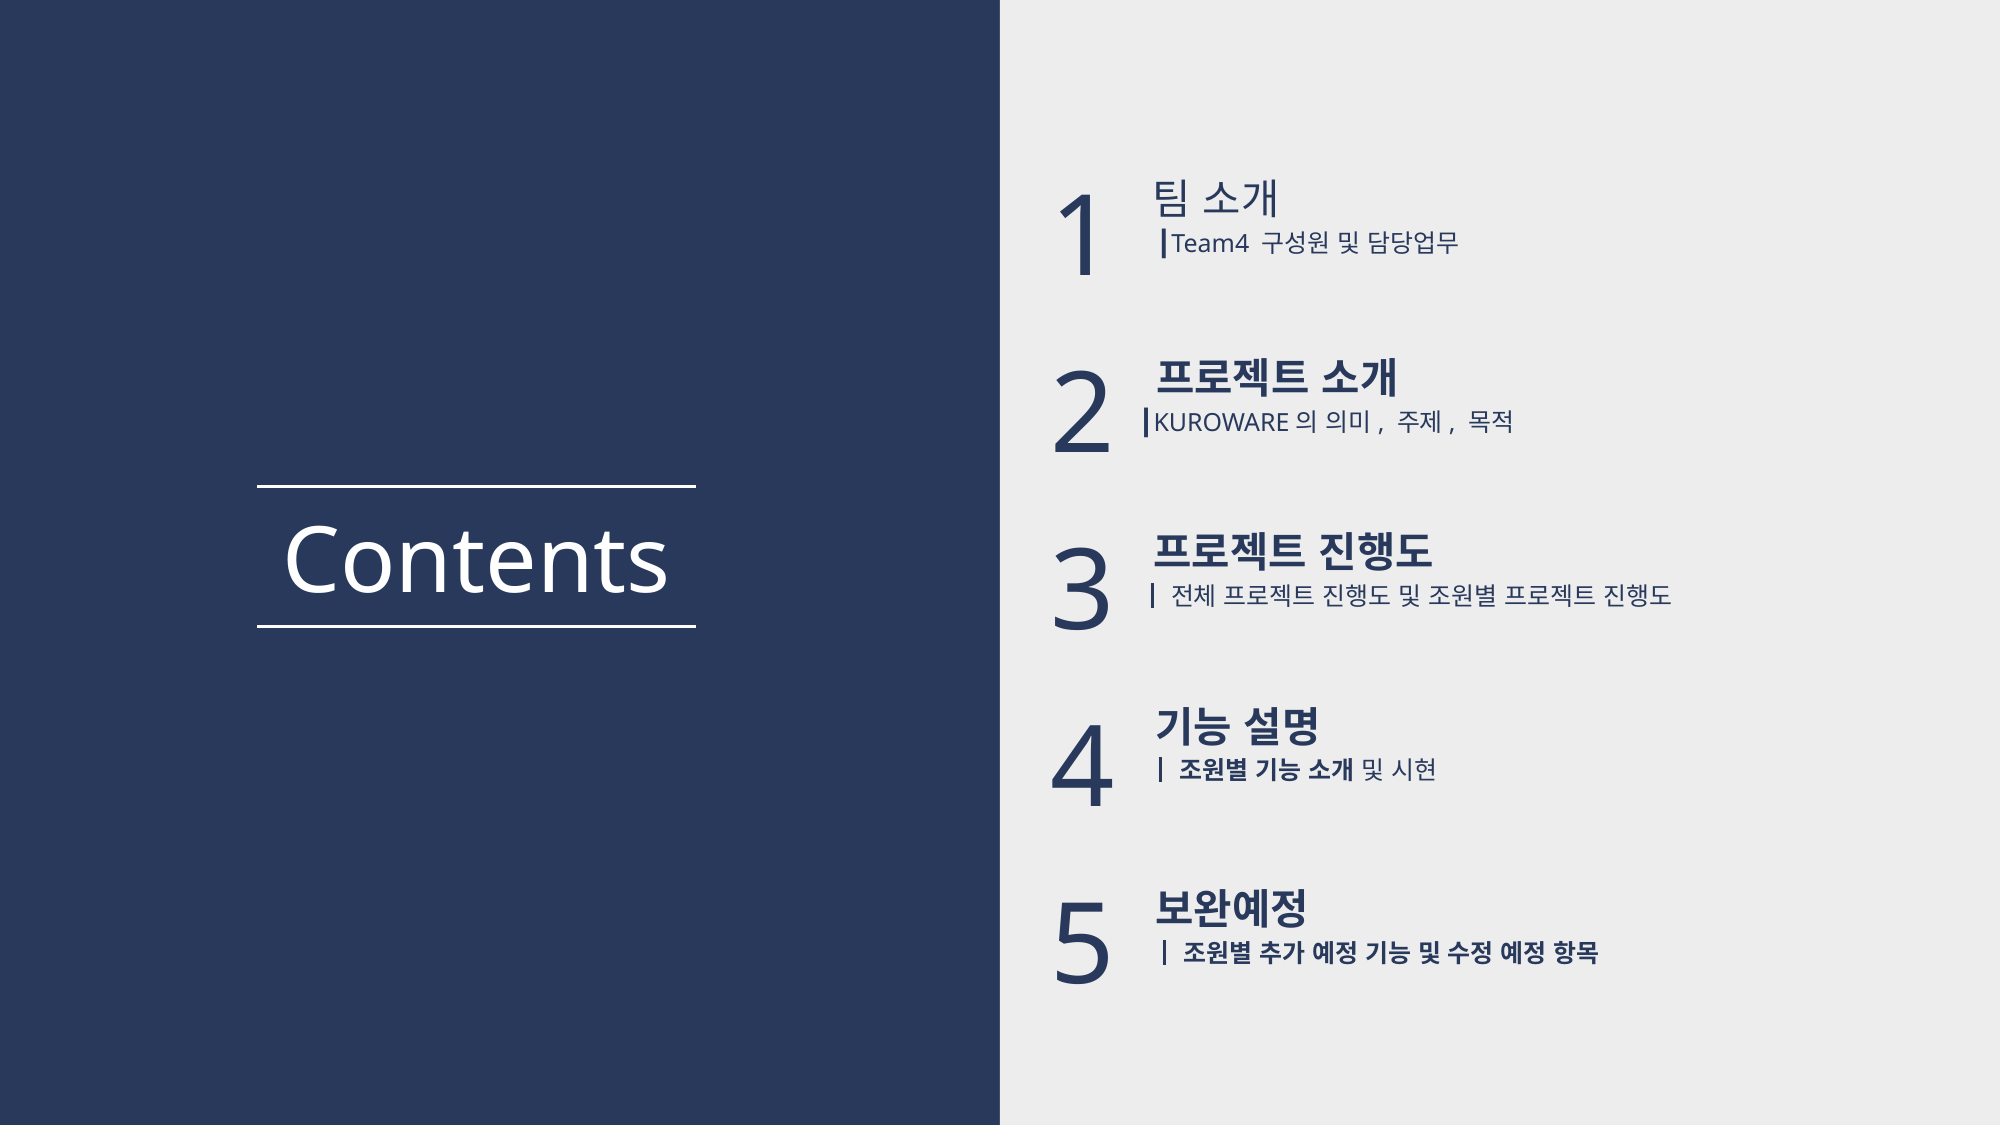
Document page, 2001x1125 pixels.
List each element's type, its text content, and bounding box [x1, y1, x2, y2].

text_box 프로젝트 진행도 [1138, 518, 1450, 572]
text_box ┃조원별 추가 예정 기능 및 수정 예정 항목 [1137, 929, 1623, 975]
text_box ┃KUROWARE의 의미, 주제, 목적 [1123, 398, 1529, 444]
text_box 프로젝트 소개 [1141, 344, 1414, 398]
text_box Contents [267, 493, 686, 619]
text_box 팀 소개 [1137, 165, 1295, 231]
text_box [999, 0, 2000, 1125]
text_box 보완예정 [1140, 875, 1325, 929]
text_box ┃Team4 구성원 및 담당업무 [1141, 219, 1475, 265]
text_box 1 2 3 4 5 [1035, 113, 1130, 1014]
text_box ┃전체 프로젝트 진행도 및 조원별 프로젝트 진행도 [1125, 572, 1688, 618]
text_box ┃조원별 기능 소개 및 시현 [1133, 747, 1452, 792]
text_box 기능 설명 [1140, 693, 1336, 747]
